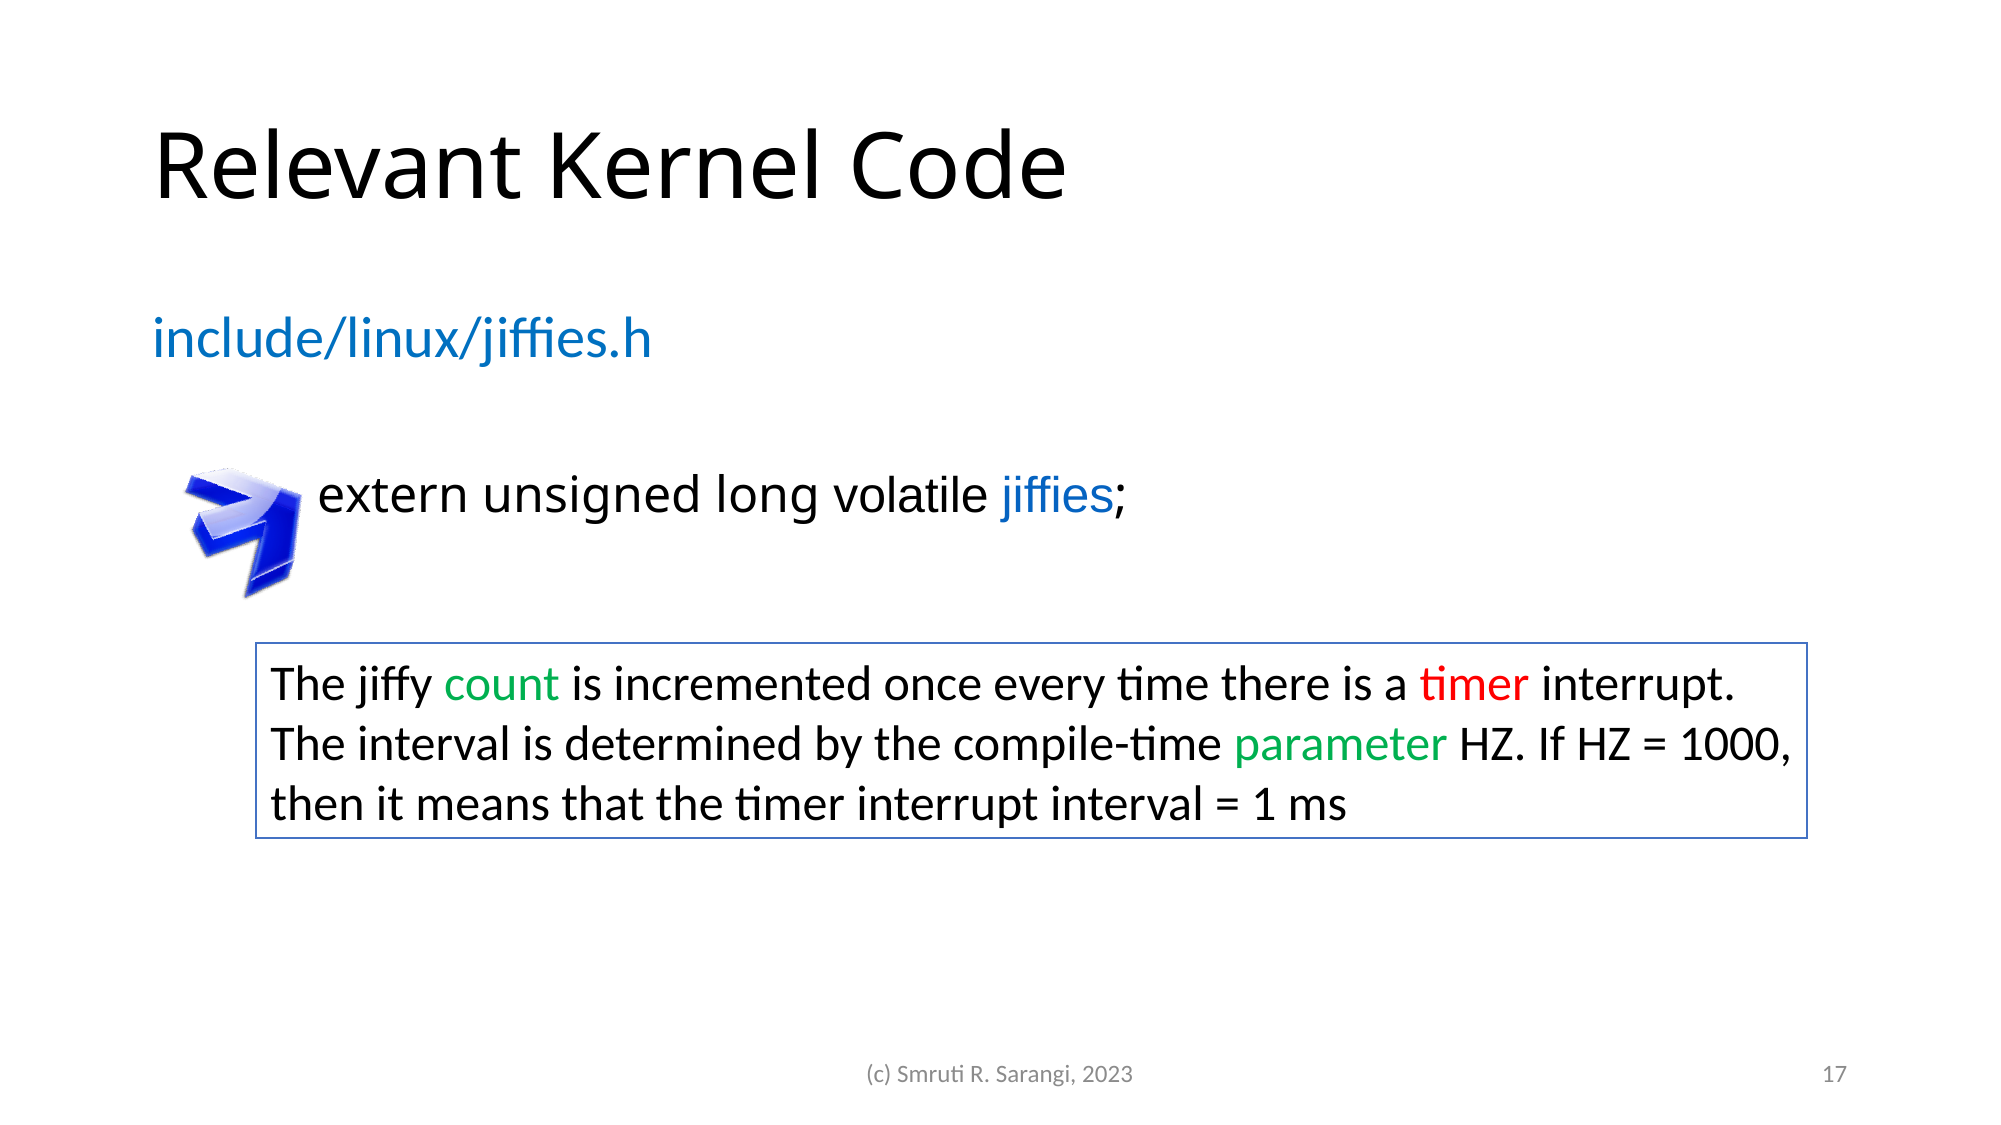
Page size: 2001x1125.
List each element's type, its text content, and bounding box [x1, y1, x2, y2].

title Relevant Kernel Code [137, 59, 1863, 278]
list include/linux/jiffies.h [137, 299, 1863, 387]
slide_number 17 [1412, 1042, 1863, 1103]
text_box The jiffy count is incremented once every time there is a timer interrupt. The interval is determined by the compile-time parameter HZ. If HZ = 1000, then it means that the timer interrupt interval = 1 ms [255, 642, 1808, 839]
picture [138, 415, 338, 615]
text_box extern unsigned long volatile jiffies; [315, 455, 1216, 531]
footer (c) Smruti R. Sarangi, 2023 [662, 1042, 1338, 1103]
